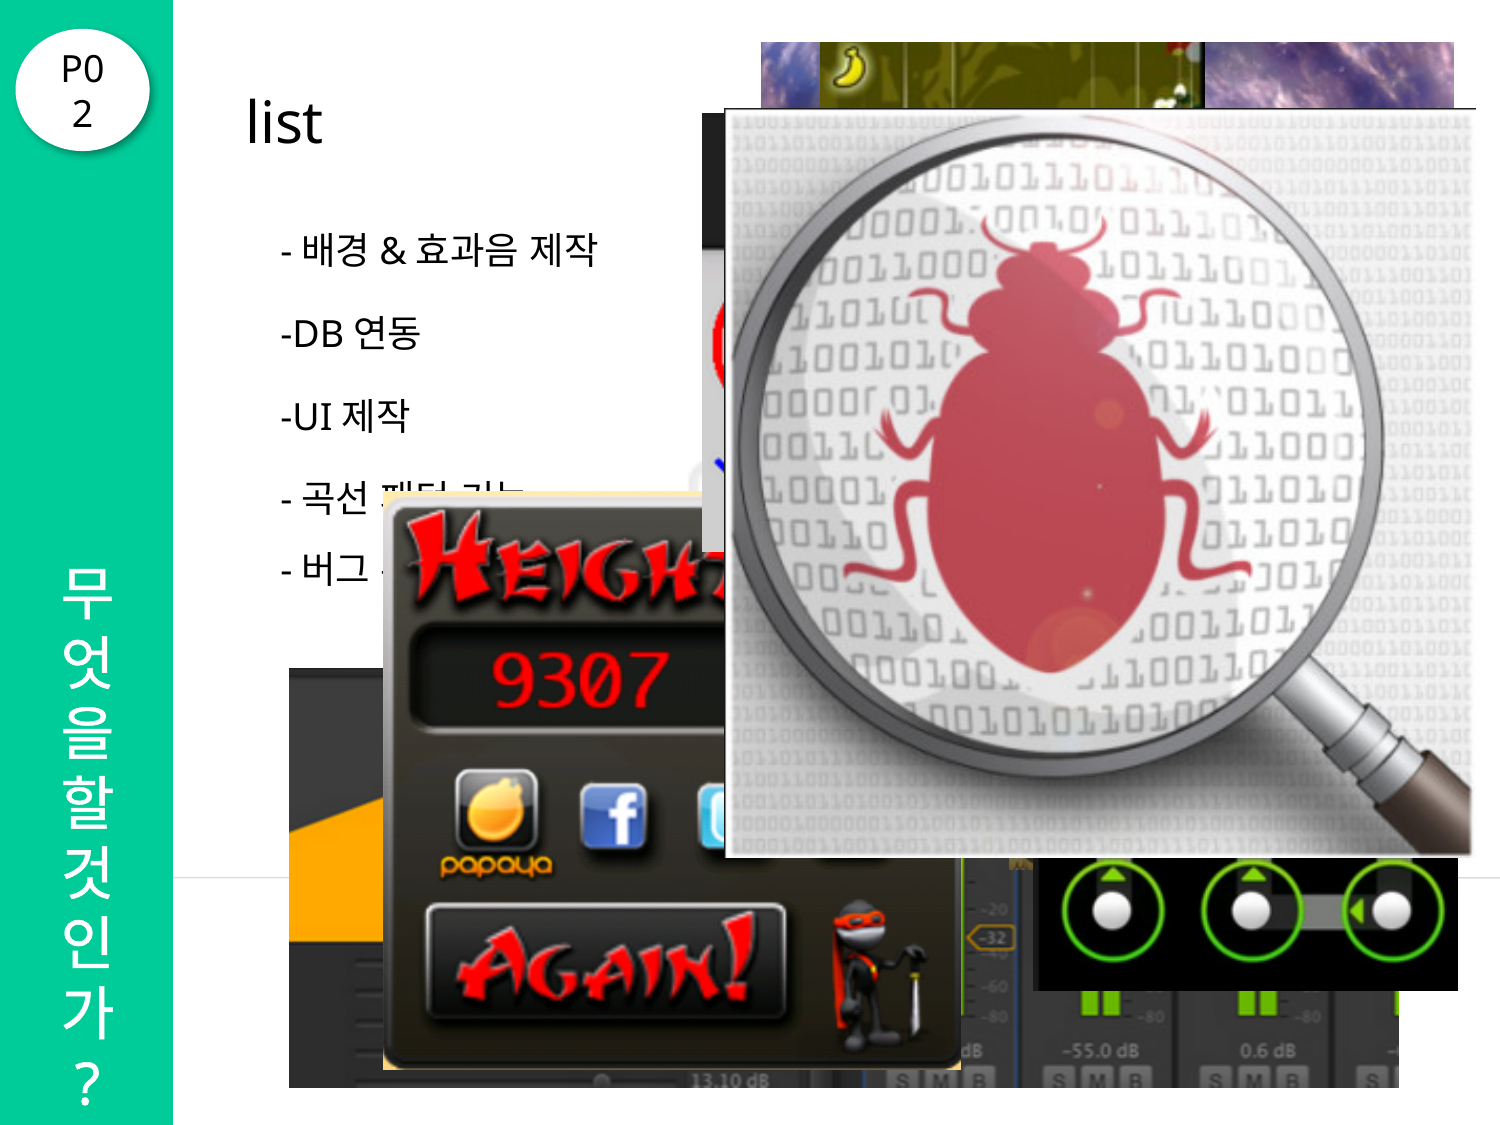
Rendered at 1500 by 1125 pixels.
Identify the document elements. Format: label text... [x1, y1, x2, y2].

text_box -배경&효과음 제작 [265, 219, 632, 280]
picture [702, 42, 1476, 859]
text_box -곡선 패턴 기능 [265, 467, 585, 528]
text_box -UI제작 [265, 385, 585, 445]
text_box -버그 수정 [265, 538, 373, 599]
picture [1033, 868, 1458, 992]
picture [288, 349, 1400, 1089]
text_box -DB연동 [265, 302, 585, 363]
text_box list [230, 78, 372, 163]
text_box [0, 0, 172, 1125]
